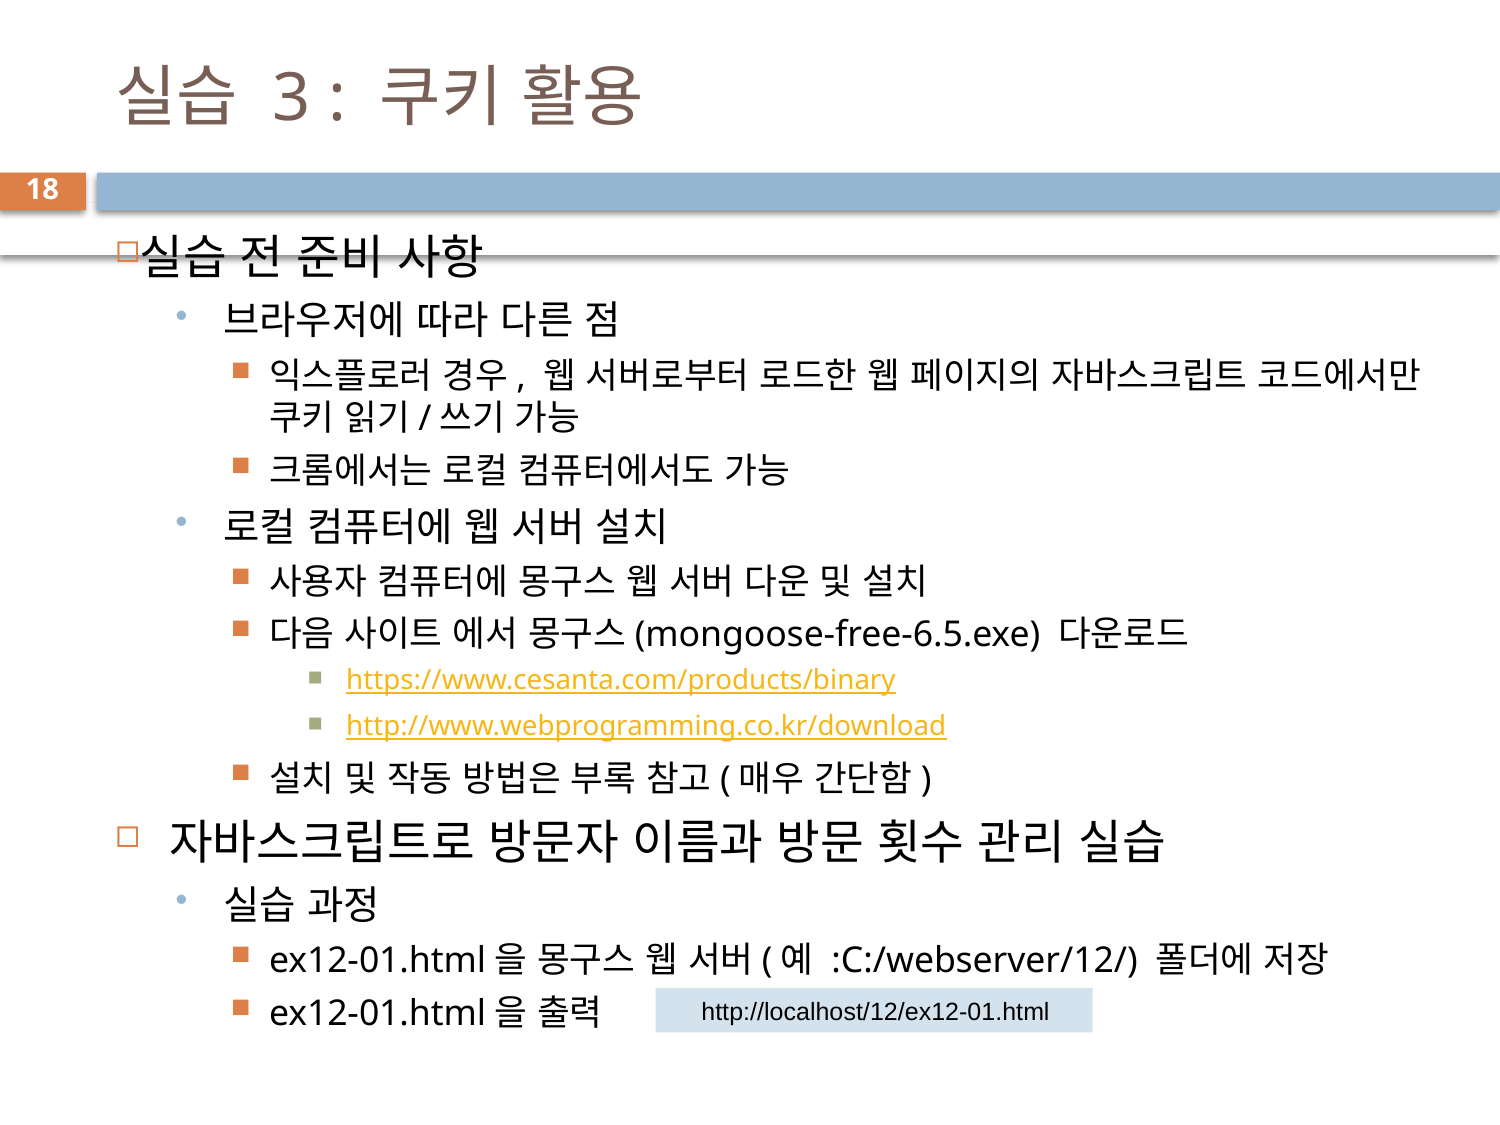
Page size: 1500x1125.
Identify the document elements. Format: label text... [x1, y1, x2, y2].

text_box http://localhost/12/ex12-01.html [655, 987, 1093, 1033]
list 실습 전 준비 사항 브라우저에 따라 다른 점 익스플로러 경우, 웹 서버로부터 로드한 웹 페이지의 자바스크립트 코드에서만 쿠키 읽기/쓰기 가능 크롬에서는 로컬 컴퓨터에서도 가능 로컬 컴퓨터에 웹 서버 설치 사용자 컴퓨터에 몽구스 웹 서버 다운 및 설치 다음 사이트 에서 몽구스(mongoose-free-6.5.exe) 다운로드 https://www.cesanta.com/products/binary http://www.webprogramming.co.kr/download 설치 및 작동 방법은 부록 참고(매우 간단함) 자바스크립트로 방문자 이름과 방문 횟수 관리 실습 실습 과정 ex12-01.html을 몽구스 웹 서버(예 :C:/webserver/12/) 폴더에 저장 ex12-01.html을 출력 [100, 219, 1438, 1047]
slide_number 18 [0, 170, 87, 211]
title 실습 3 : 쿠키 활용 [100, 37, 1438, 149]
